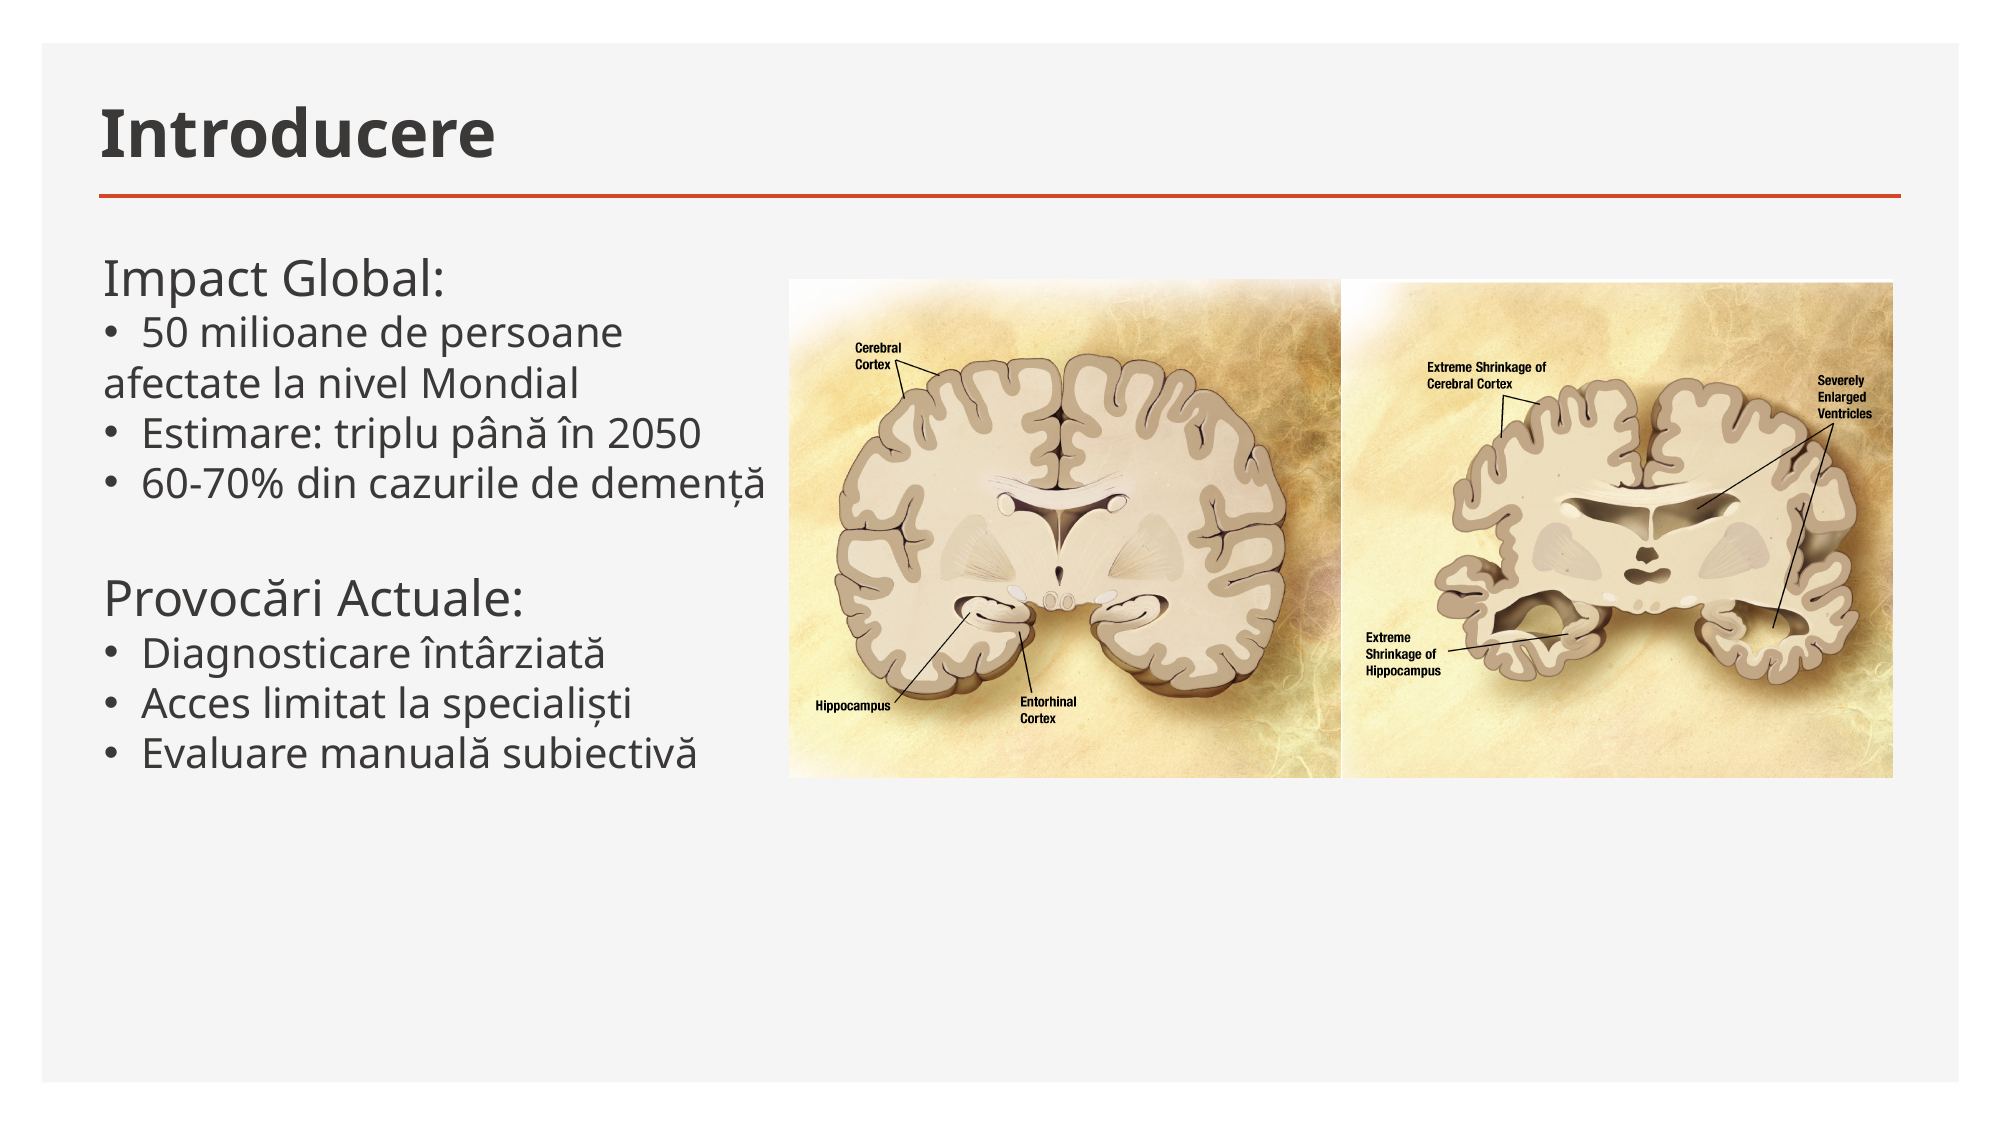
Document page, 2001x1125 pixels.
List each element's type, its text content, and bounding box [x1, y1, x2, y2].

text_box Impact Global: 50 milioane de persoane afectate la nivel Mondial Estimare: triplu până în 2050 60-70% din cazurile de demență Provocări Actuale: Diagnosticare întârziată Acces limitat la specialiști Evaluare manuală subiectivă [88, 238, 1906, 1052]
picture [789, 279, 1893, 778]
title Introducere [85, 73, 1214, 179]
